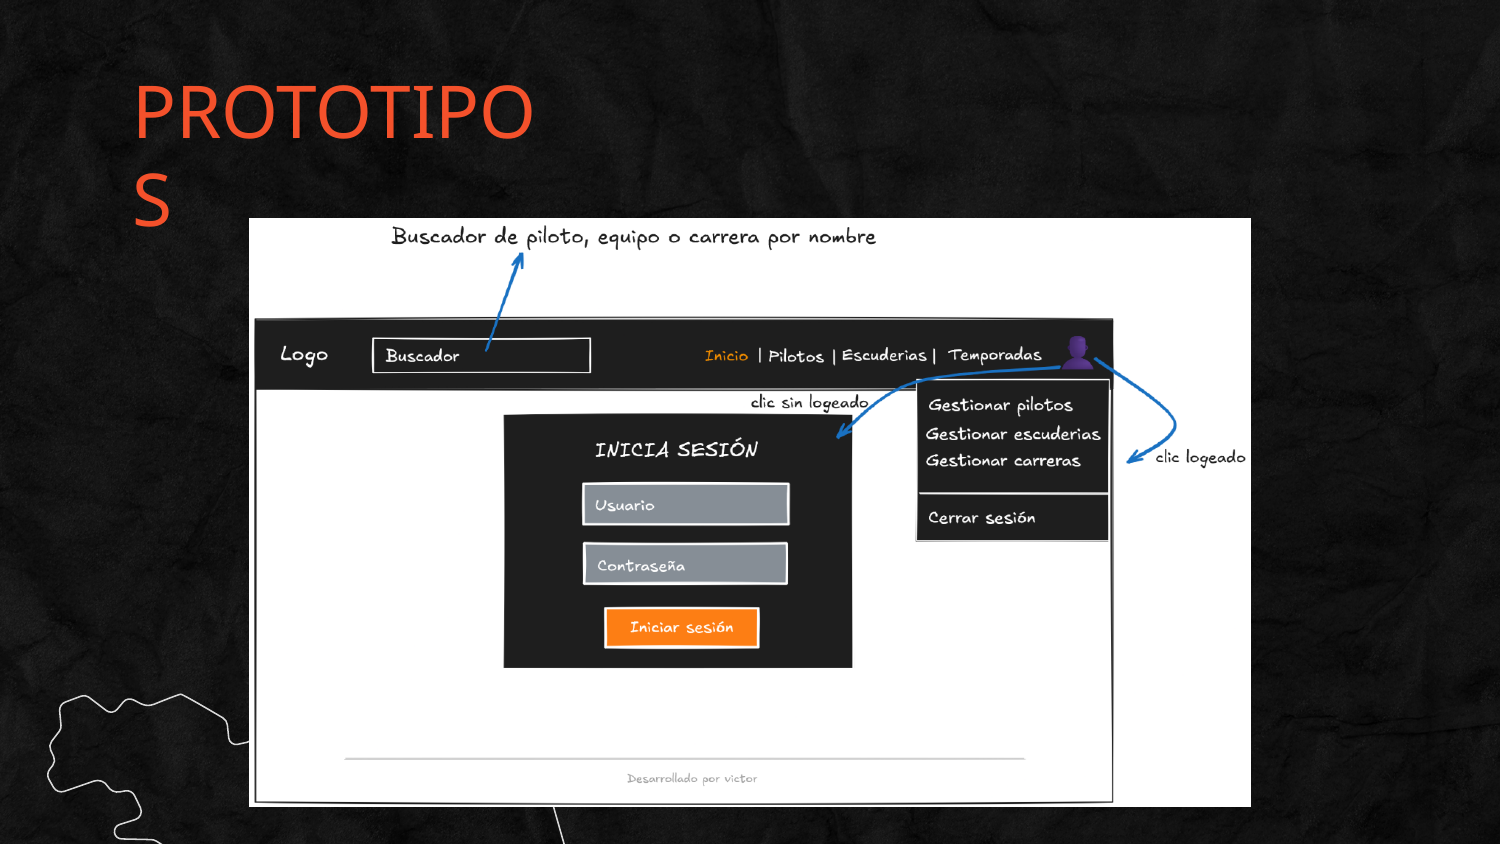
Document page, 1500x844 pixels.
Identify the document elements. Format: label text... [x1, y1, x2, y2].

picture [249, 218, 1251, 808]
title PROTOTIPOS [116, 88, 588, 219]
